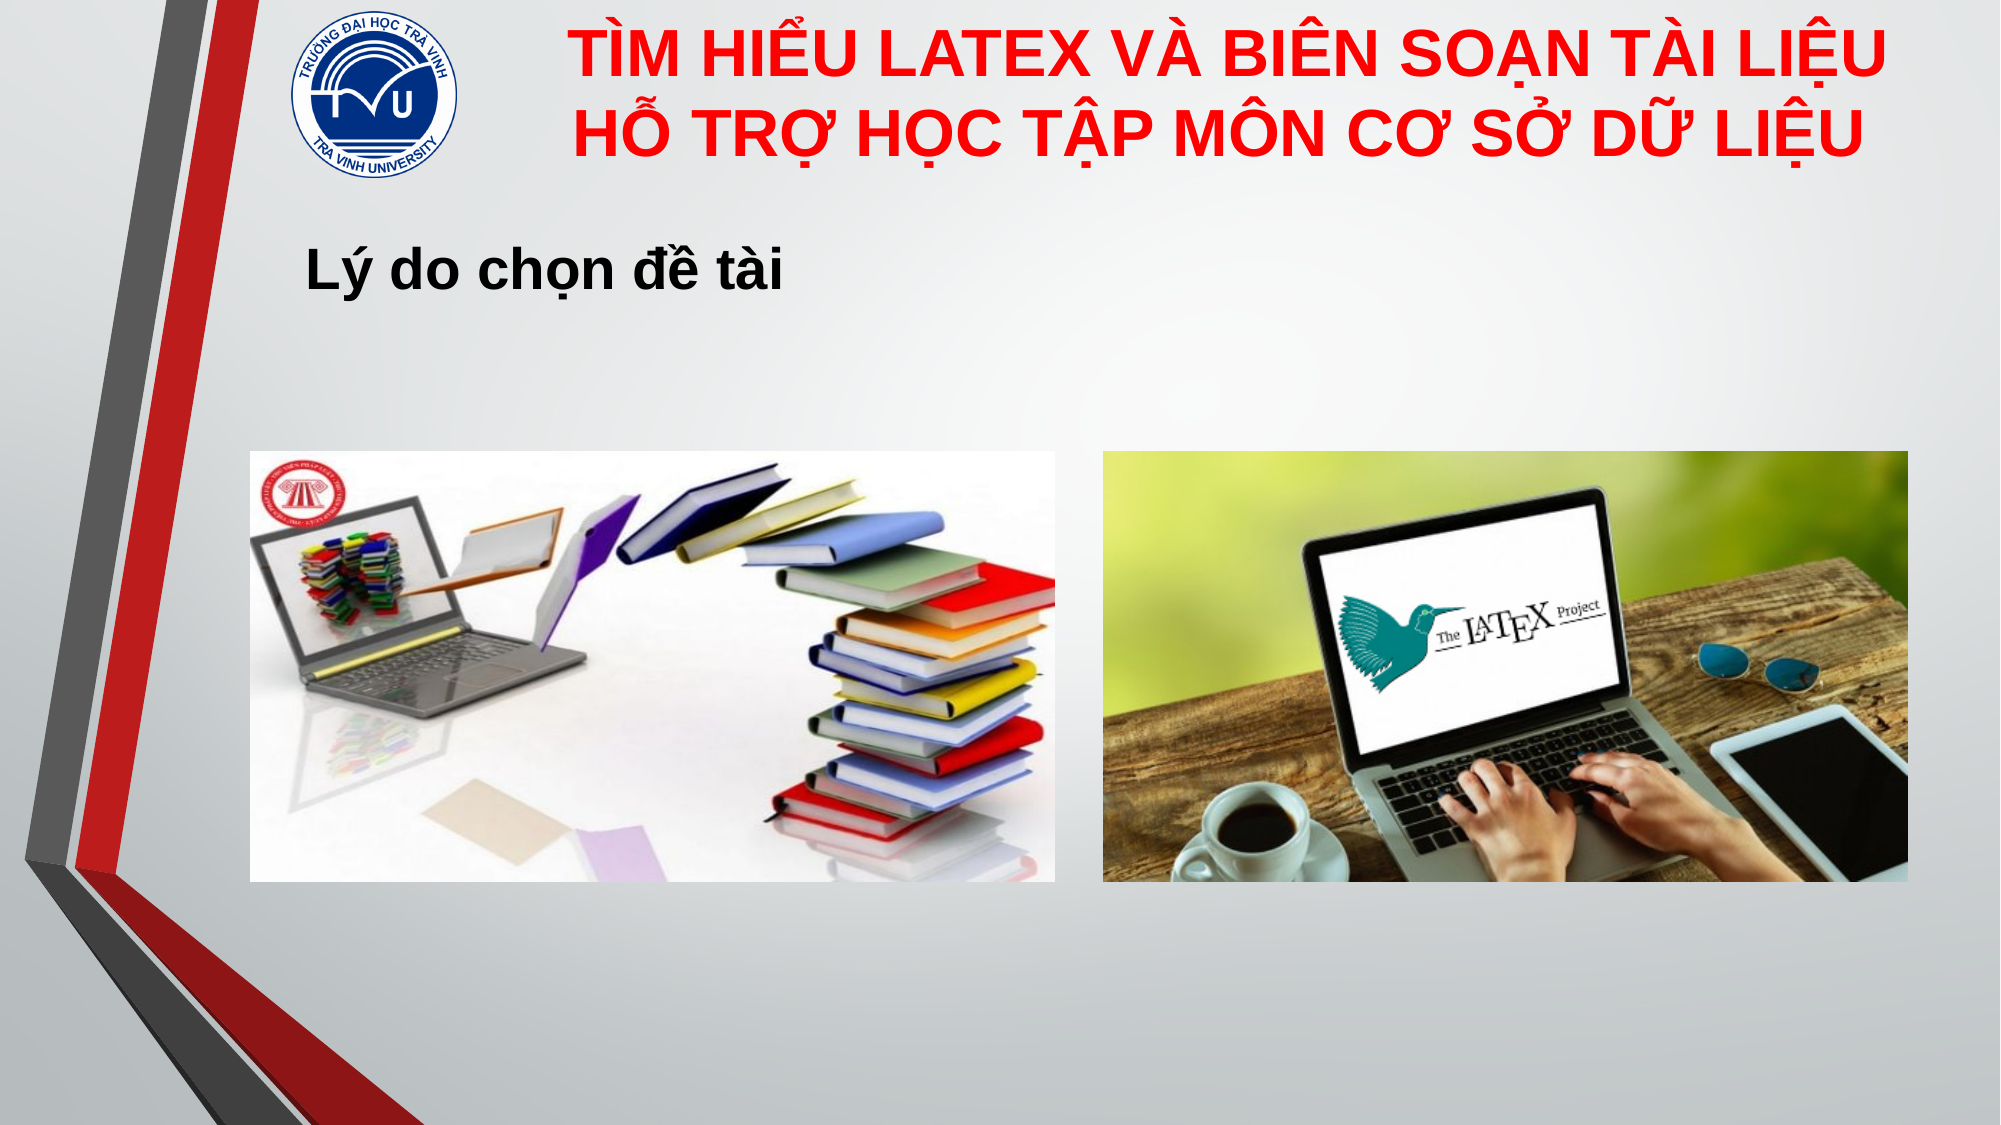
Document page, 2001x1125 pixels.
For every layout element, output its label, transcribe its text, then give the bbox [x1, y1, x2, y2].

picture [1103, 451, 1909, 883]
picture [290, 11, 457, 178]
text_box TÌM HIỂU LATEX VÀ BIÊN SOẠN TÀI LIỆU HỖ TRỢ HỌC TẬP MÔN CƠ SỞ DỮ LIỆU [456, 2, 2000, 178]
picture [250, 451, 1055, 883]
text_box Lý do chọn đề tài [291, 187, 1055, 311]
